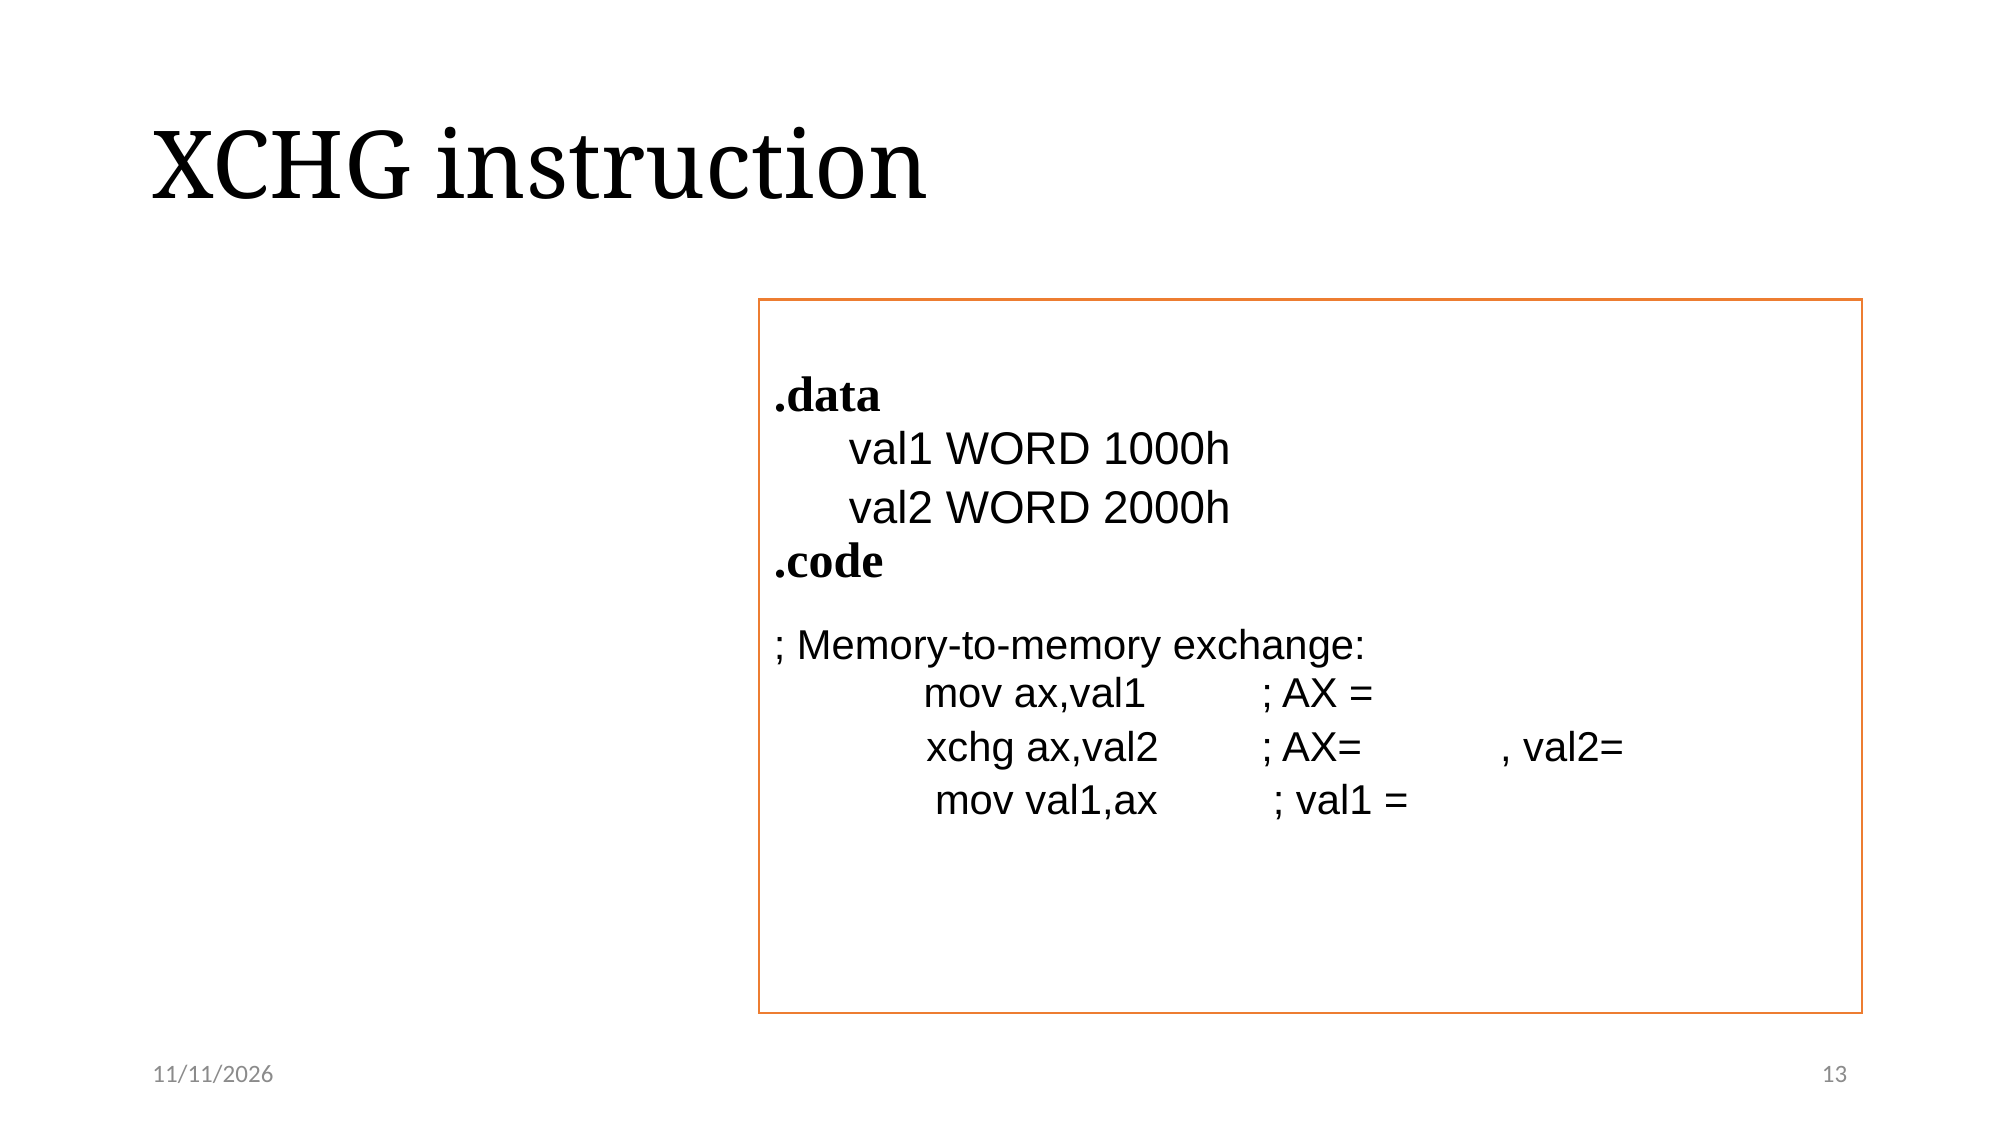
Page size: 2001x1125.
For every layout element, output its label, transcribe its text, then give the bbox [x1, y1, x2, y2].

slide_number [137, 1042, 588, 1103]
title XCHG instruction [137, 59, 1863, 278]
list .data val1 WORD 1000h val2 WORD 2000h .code ; Memory-to-memory exchange: mov ax,val1 ; AX = xchg ax,val2 ; AX= , val2= mov val1,ax ; val1 = [758, 298, 1863, 1014]
slide_number 13 [1412, 1042, 1863, 1103]
